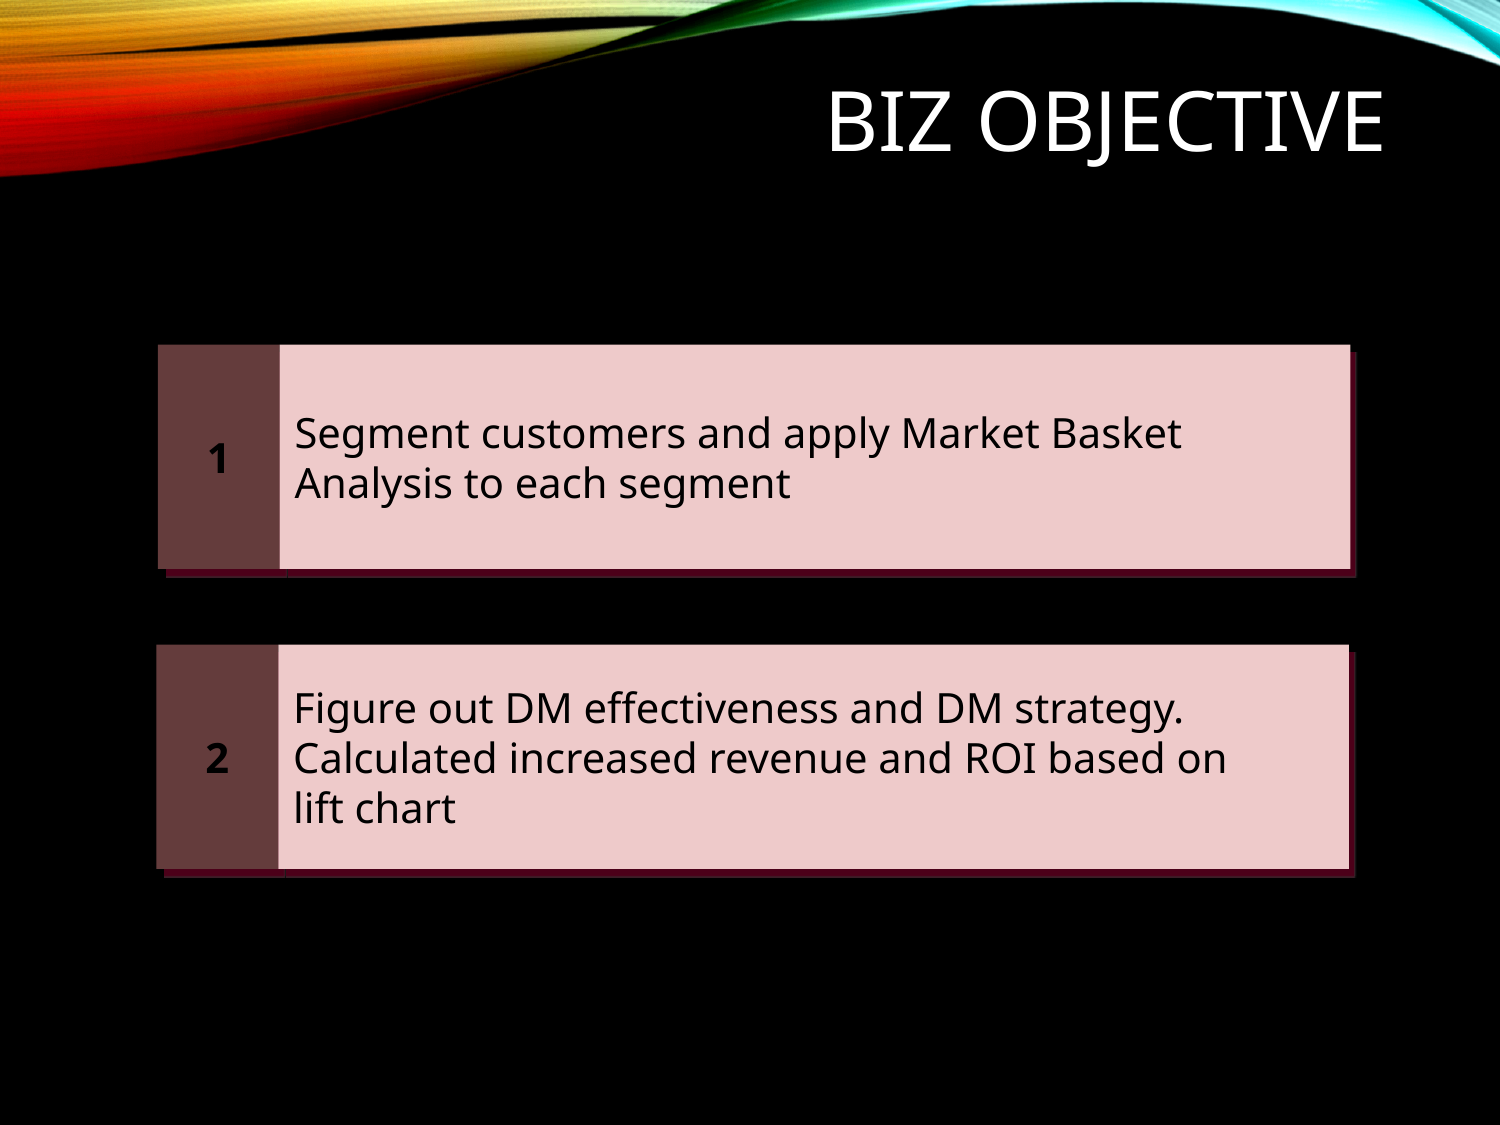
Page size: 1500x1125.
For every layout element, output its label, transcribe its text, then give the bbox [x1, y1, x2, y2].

picture [0, 0, 1500, 178]
title Biz Objective [356, 24, 1403, 224]
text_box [156, 644, 1350, 870]
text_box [157, 344, 1351, 570]
